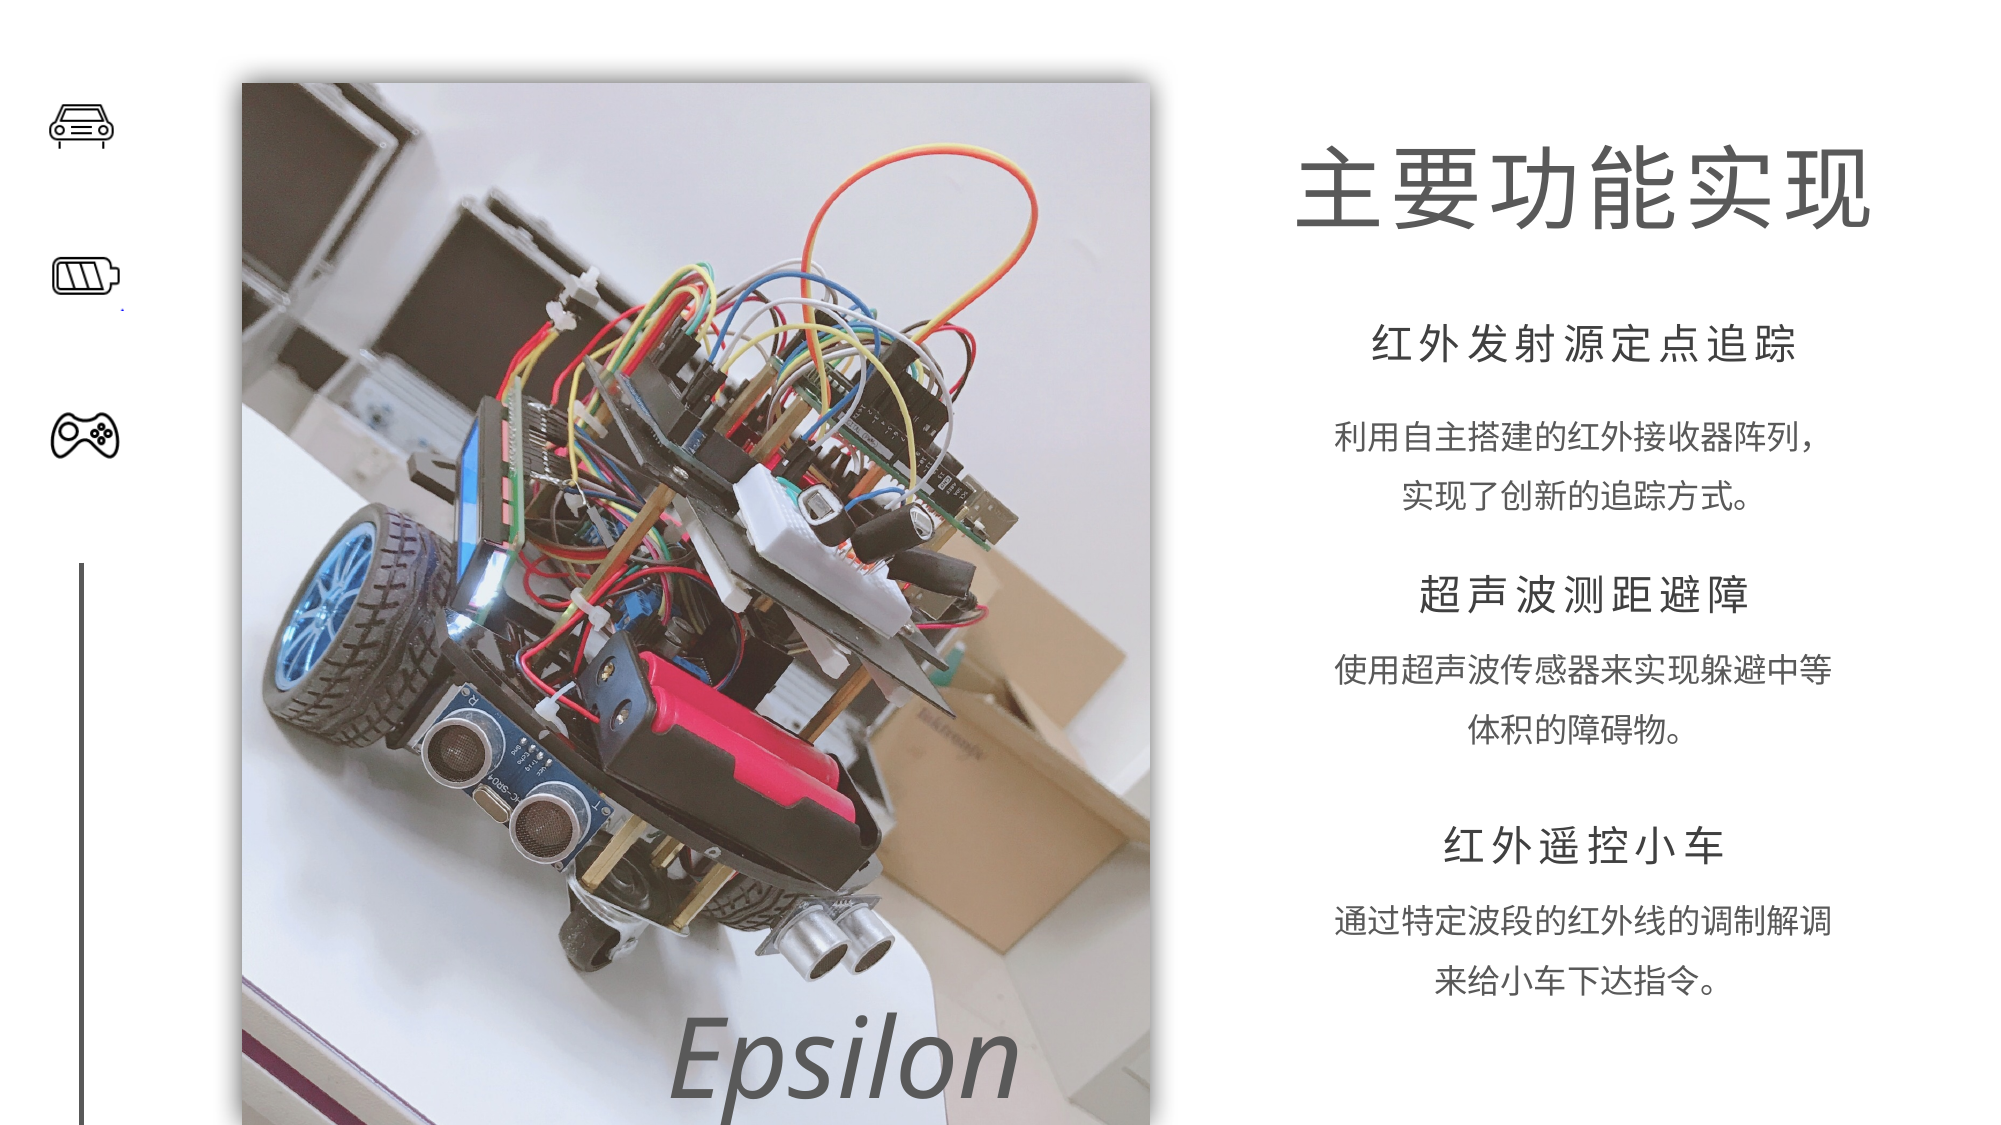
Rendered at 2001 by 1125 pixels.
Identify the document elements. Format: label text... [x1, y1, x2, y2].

picture [242, 83, 1150, 1125]
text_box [1308, 310, 1860, 518]
picture [43, 96, 121, 157]
picture [48, 249, 124, 311]
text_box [1308, 561, 1860, 752]
text_box [1171, 309, 1678, 776]
picture [44, 401, 127, 468]
text_box 主要功能实现 [1278, 123, 1890, 249]
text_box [1308, 812, 1860, 1003]
